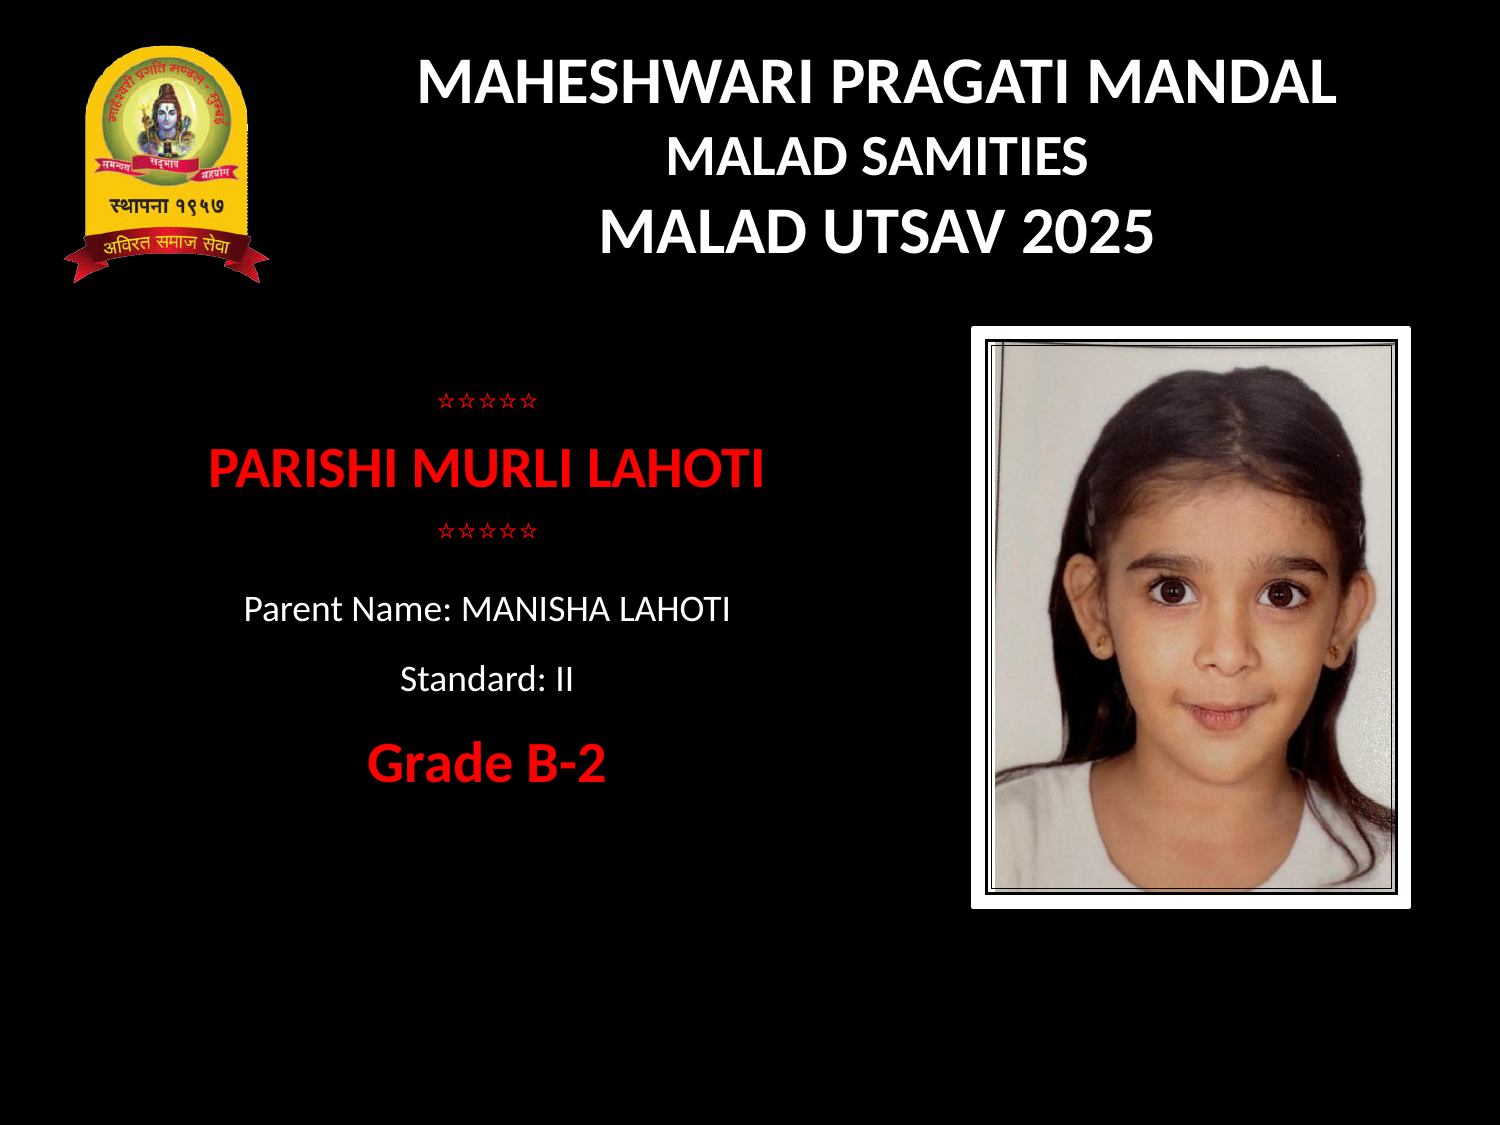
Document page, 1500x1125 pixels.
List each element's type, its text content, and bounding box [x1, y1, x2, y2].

text_box ⭐⭐⭐⭐⭐ PARISHI MURLI LAHOTI ⭐⭐⭐⭐⭐ Parent Name: MANISHA LAHOTI Standard: II Grade B-2 [74, 374, 900, 802]
picture [974, 329, 1408, 907]
text_box MAHESHWARI PRAGATI MANDAL MALAD SAMITIES MALAD UTSAV 2025 [401, 29, 1354, 275]
picture [29, 29, 297, 301]
